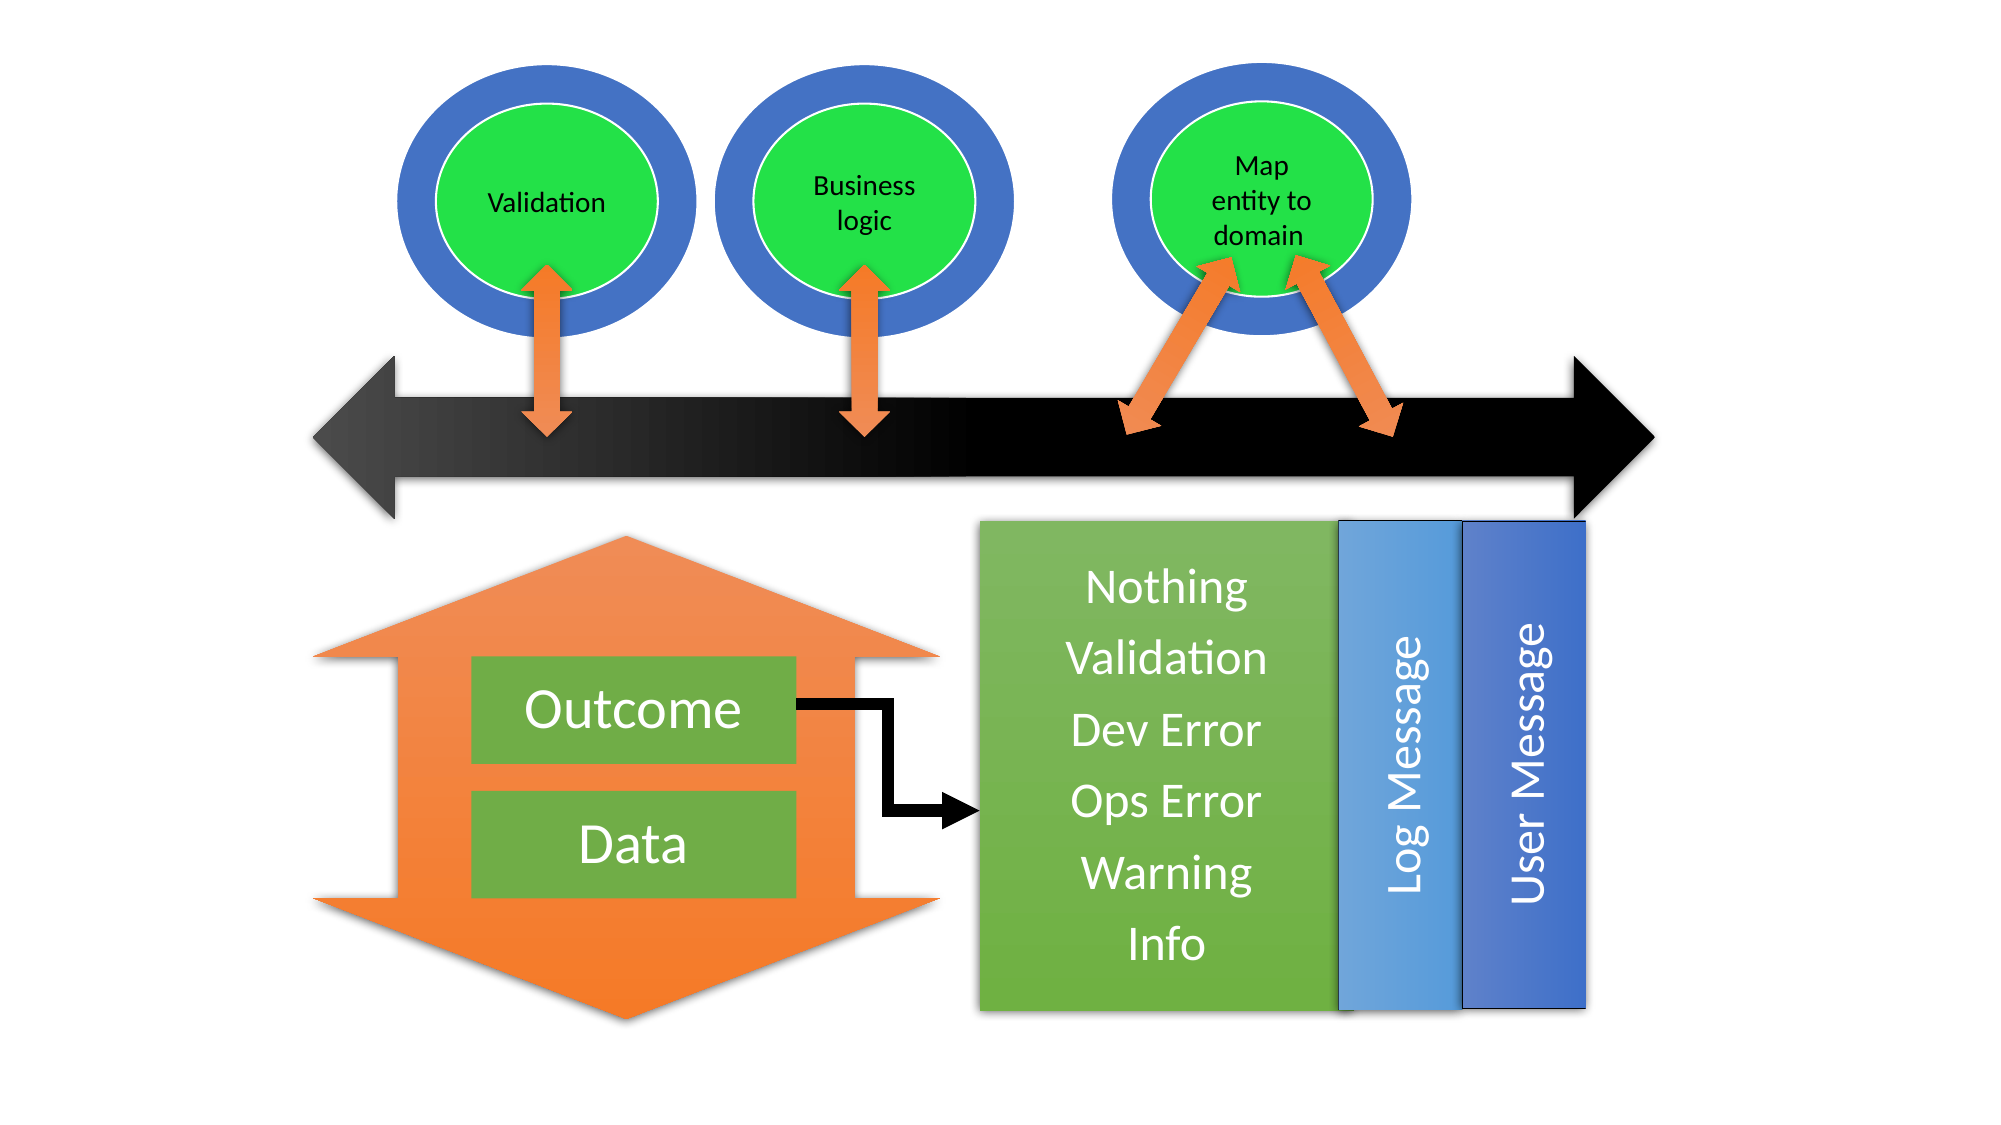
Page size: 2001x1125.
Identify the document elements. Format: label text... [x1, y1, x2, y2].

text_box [796, 703, 980, 811]
text_box [312, 535, 940, 1019]
text_box Nothing Validation Dev Error Ops Error Warning Info [979, 521, 1332, 1011]
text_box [471, 656, 797, 899]
text_box User Message [1462, 520, 1586, 1009]
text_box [313, 61, 1656, 519]
text_box Log Message [1338, 520, 1456, 1010]
